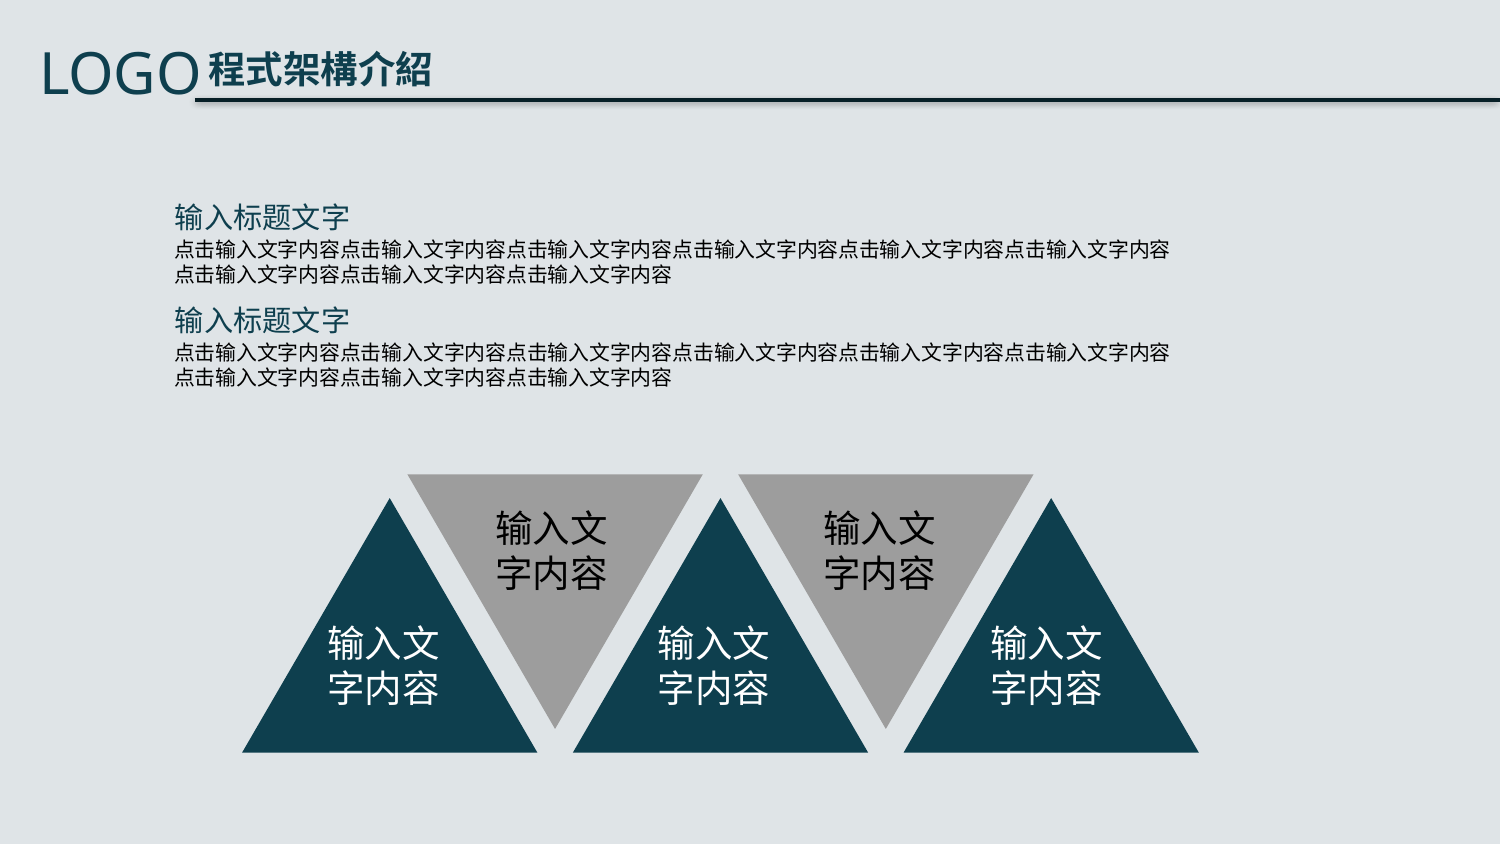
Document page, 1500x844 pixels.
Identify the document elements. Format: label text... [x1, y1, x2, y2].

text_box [407, 474, 703, 730]
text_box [572, 497, 869, 753]
text_box 输入标题文字 [160, 191, 366, 242]
text_box 点击输入文字内容点击输入文字内容点击输入文字内容点击输入文字内容点击输入文字内容点击输入文字内容 点击输入文字内容点击输入文字内容点击输入文字内容 [159, 332, 1199, 398]
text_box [903, 497, 1200, 753]
text_box 点击输入文字内容点击输入文字内容点击输入文字内容点击输入文字内容点击输入文字内容点击输入文字内容 点击输入文字内容点击输入文字内容点击输入文字内容 [159, 229, 1199, 294]
text_box 输入标题文字 [160, 294, 366, 345]
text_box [737, 474, 1034, 730]
picture [0, 0, 1500, 844]
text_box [241, 497, 538, 753]
